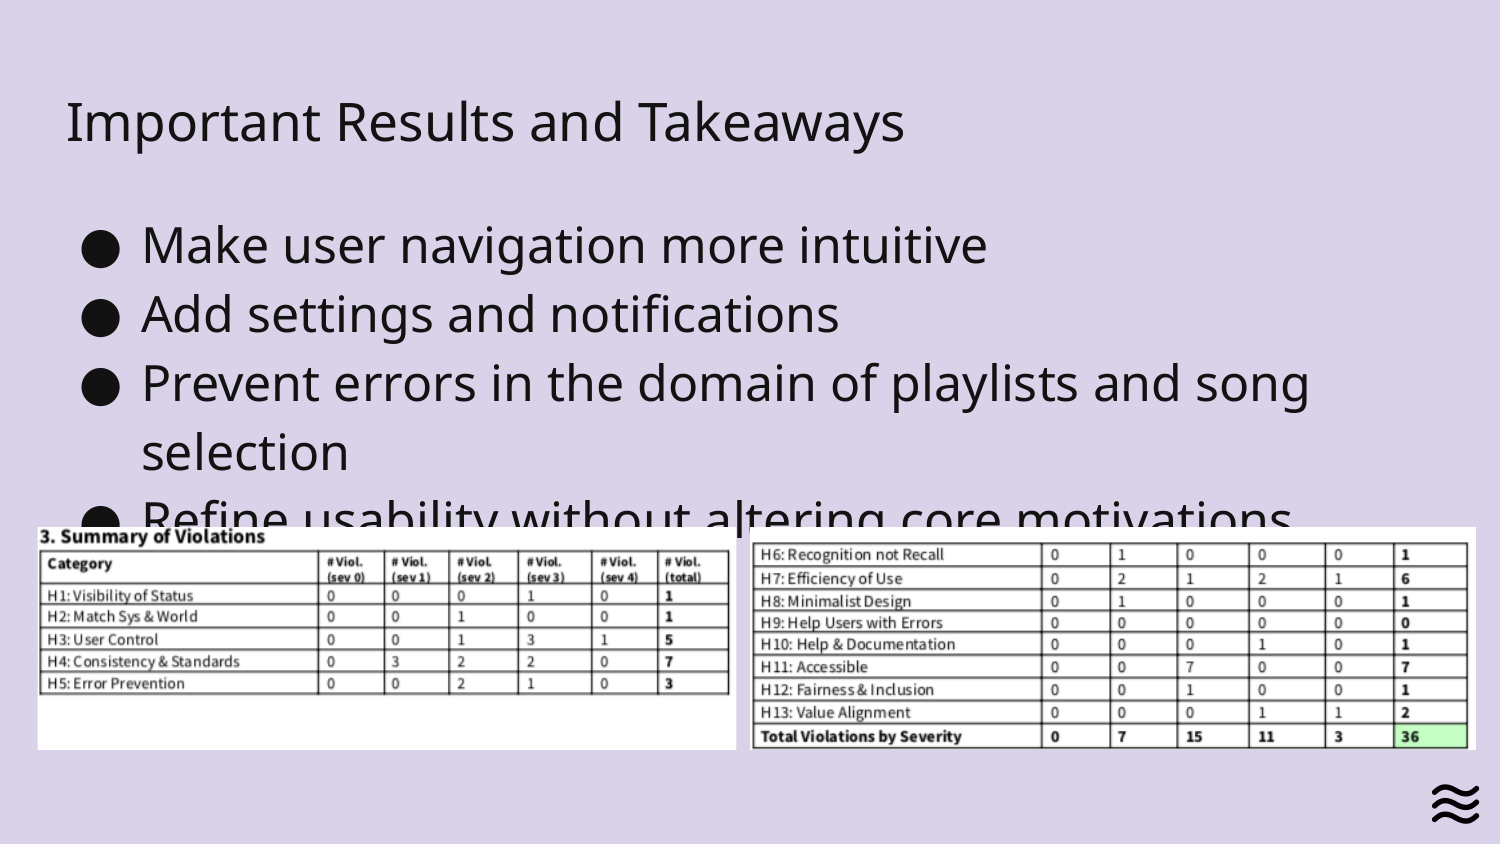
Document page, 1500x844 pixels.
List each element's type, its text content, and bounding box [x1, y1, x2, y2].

picture [749, 526, 1477, 750]
list Make user navigation more intuitive Add settings and notifications Prevent errors in the domain of playlists and song selection Refine usability without altering core motivations [51, 189, 1449, 750]
picture [37, 526, 737, 750]
picture [1426, 780, 1485, 831]
title Important Results and Takeaways [51, 72, 1449, 167]
